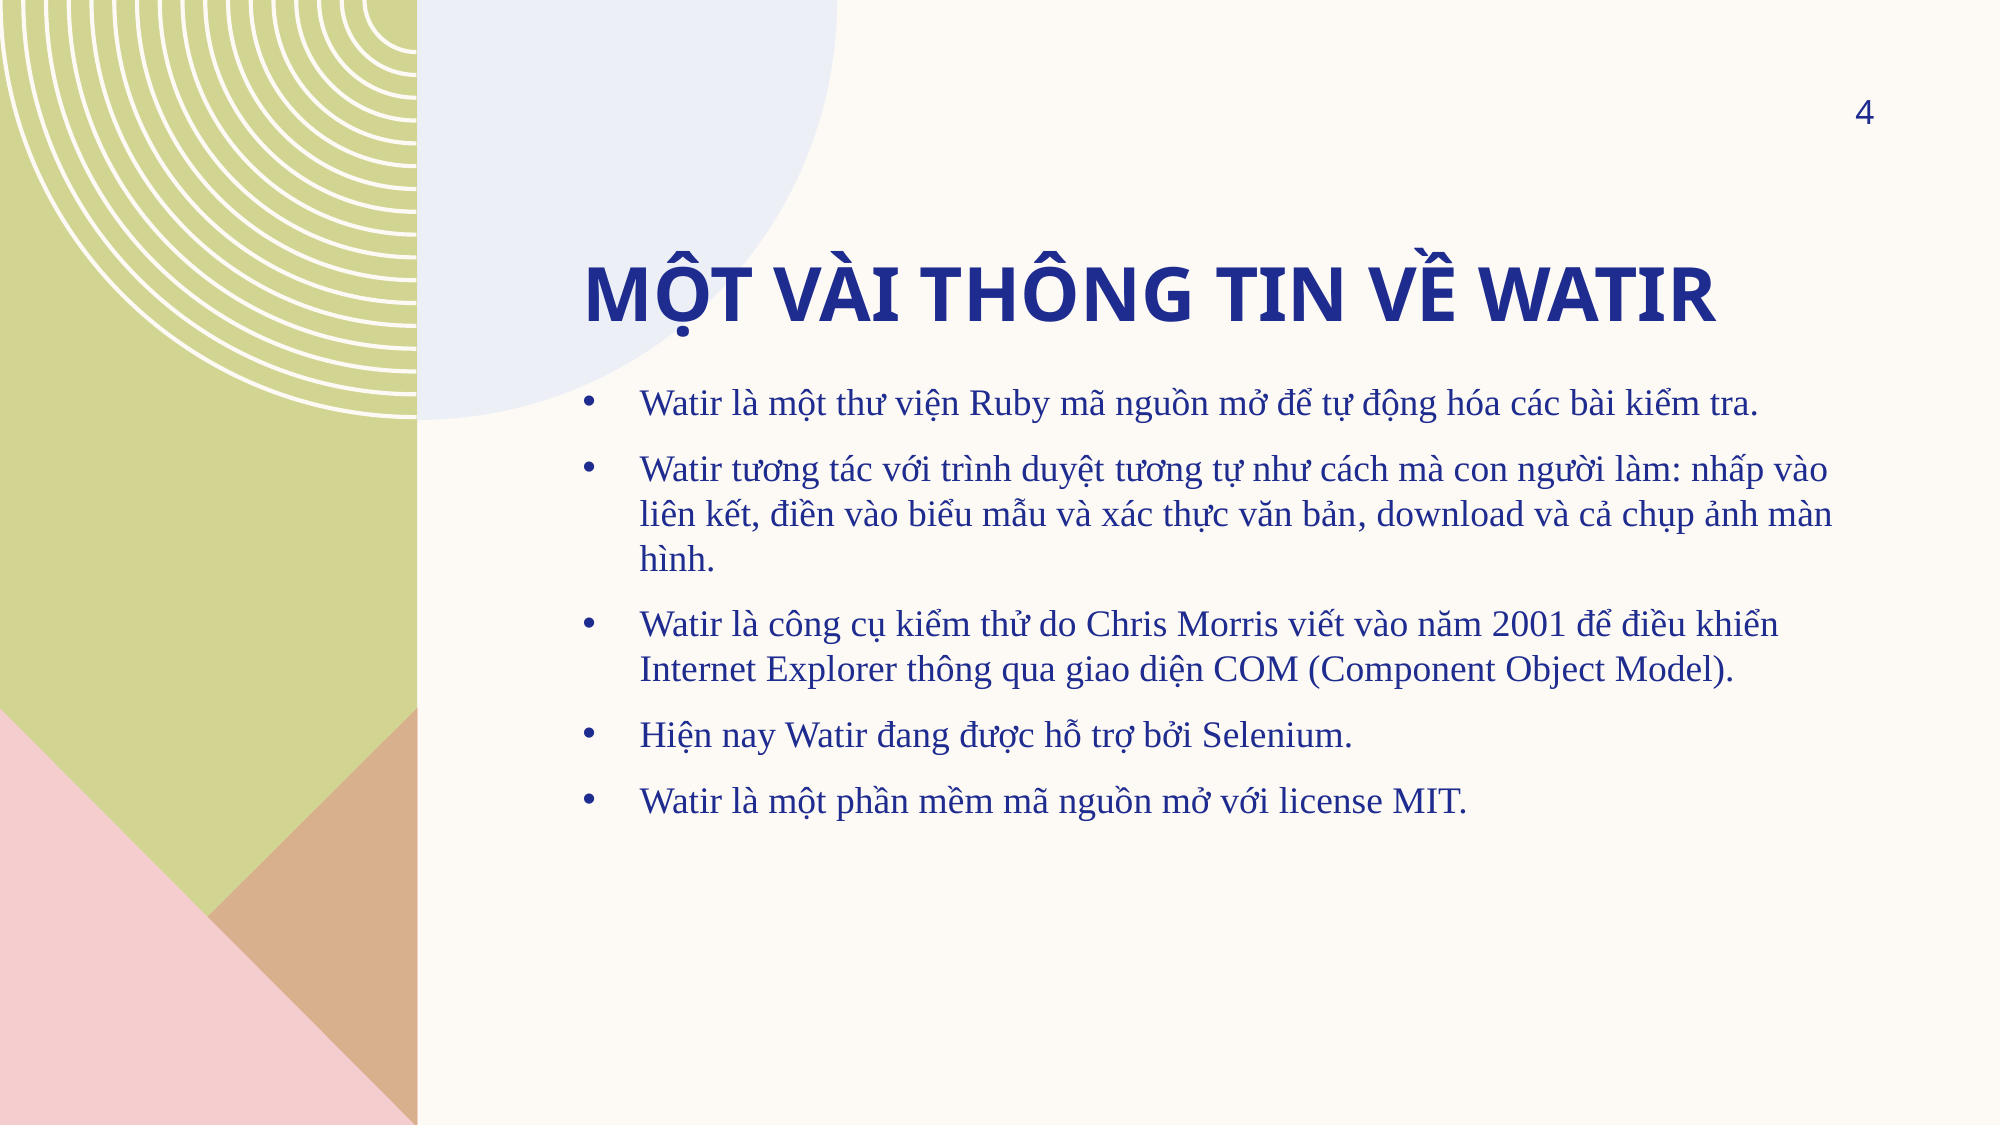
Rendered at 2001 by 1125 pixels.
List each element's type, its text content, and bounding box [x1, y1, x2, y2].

slide_number 4 [1699, 75, 1875, 153]
list Watir là một thư viện Ruby mã nguồn mở để tự động hóa các bài kiểm tra. Watir tương tác với trình duyệt tương tự như cách mà con người làm: nhấp vào liên kết, điền vào biểu mẫu và xác thực văn bản, download và cả chụp ảnh màn hình. Watir là công cụ kiểm thử do Chris Morris viết vào năm 2001 để điều khiển Internet Explorer thông qua giao diện COM (Component Object Model). Hiện nay Watir đang được hỗ trợ bởi Selenium. Watir là một phần mềm mã nguồn mở với license MIT. [567, 377, 1875, 952]
title Một vài thông tin về watir [567, 173, 1875, 337]
